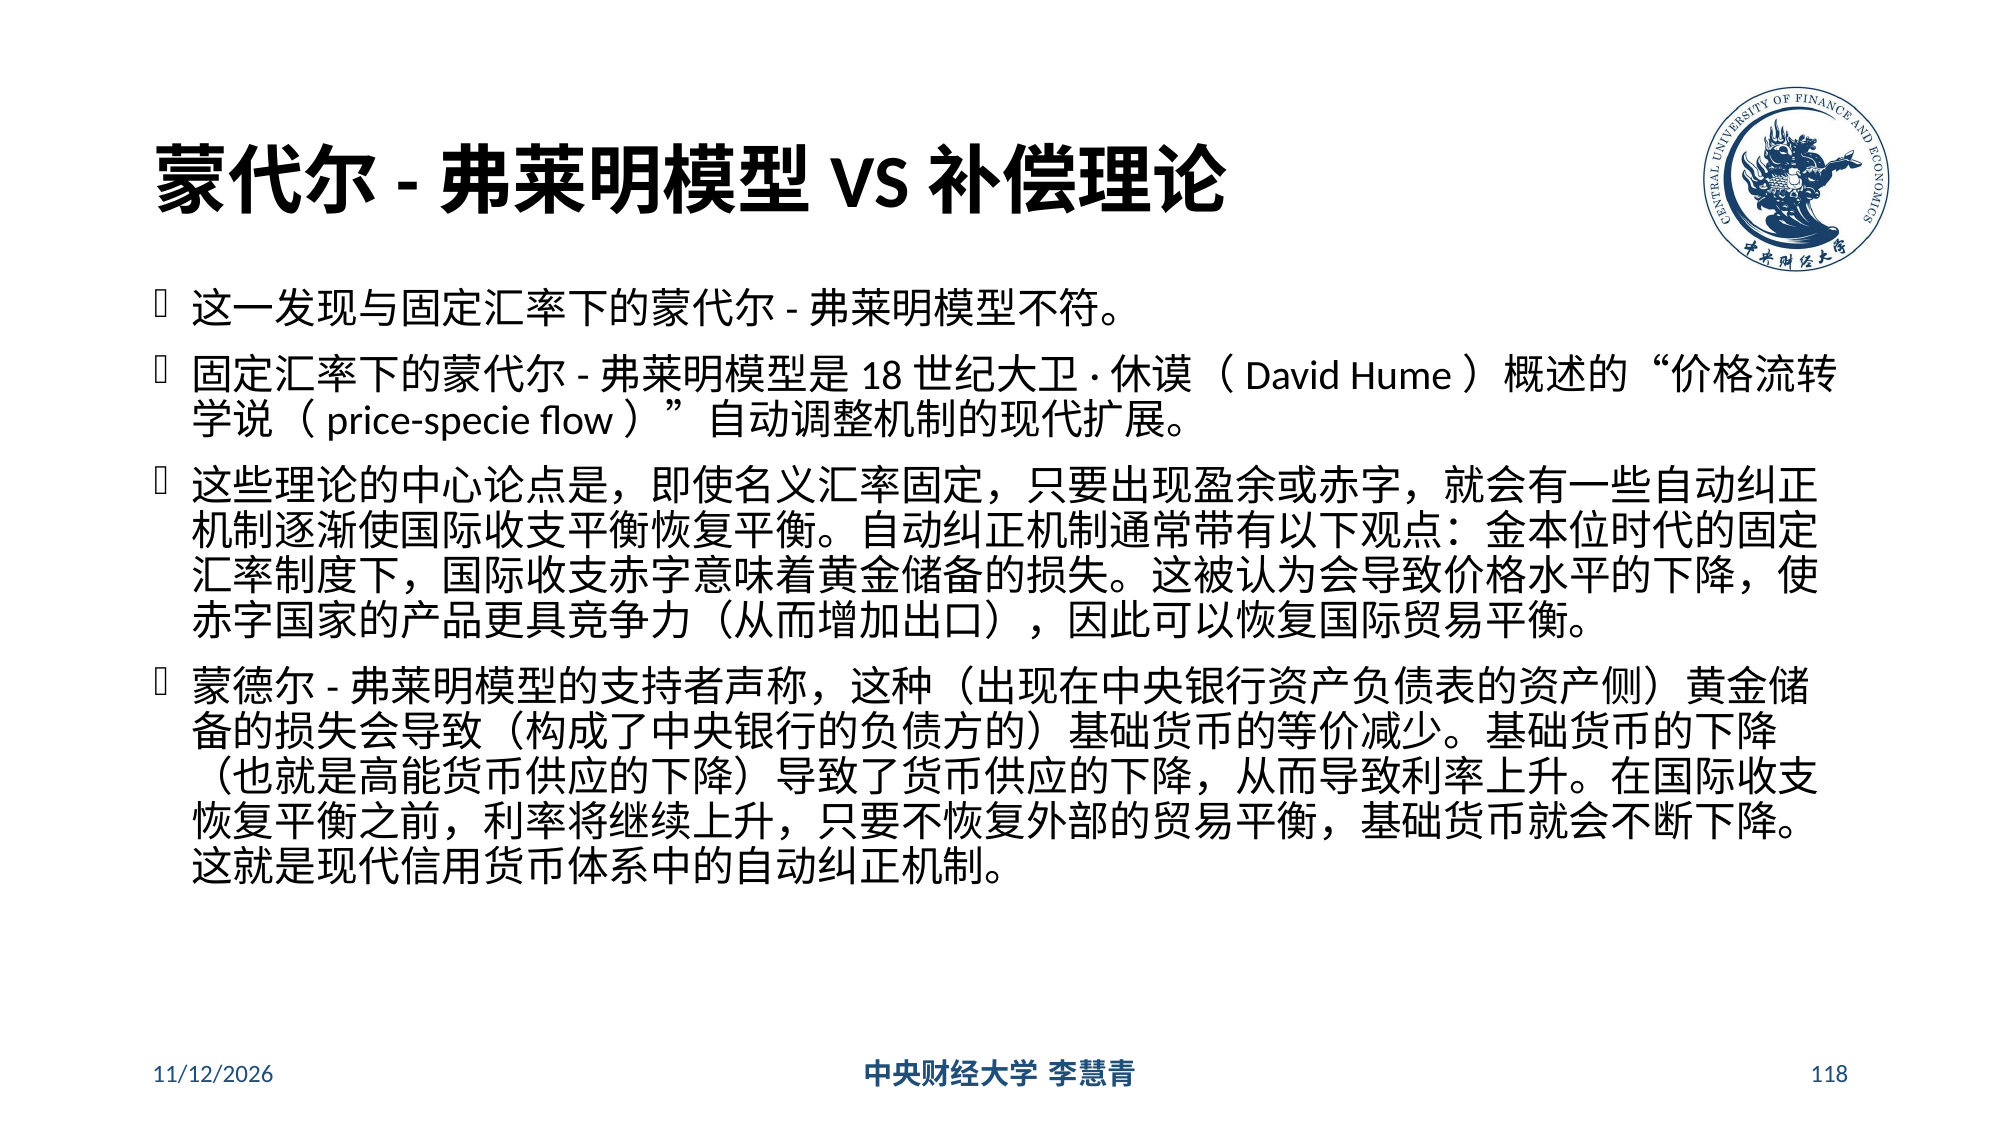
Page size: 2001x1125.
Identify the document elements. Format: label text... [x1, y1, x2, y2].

title 蒙代尔-弗莱明模型VS补偿理论 [138, 74, 1864, 280]
list 这一发现与固定汇率下的蒙代尔-弗莱明模型不符。 固定汇率下的蒙代尔-弗莱明模型是18世纪大卫·休谟（David Hume）概述的“价格流转学说（price-specie flow）”自动调整机制的现代扩展。 这些理论的中心论点是，即使名义汇率固定，只要出现盈余或赤字，就会有一些自动纠正机制逐渐使国际收支平衡恢复平衡。自动纠正机制通常带有以下观点：金本位时代的固定汇率制度下，国际收支赤字意味着黄金储备的损失。这被认为会导致价格水平的下降，使赤字国家的产品更具竞争力（从而增加出口），因此可以恢复国际贸易平衡。 蒙德尔-弗莱明模型的支持者声称，这种（出现在中央银行资产负债表的资产侧）黄金储备的损失会导致（构成了中央银行的负债方的）基础货币的等价减少。基础货币的下降（也就是高能货币供应的下降）导致了货币供应的下降，从而导致利率上升。在国际收支恢复平衡之前，利率将继续上升，只要不恢复外部的贸易平衡，基础货币就会不断下降。这就是现代信用货币体系中的自动纠正机制。 [138, 280, 1864, 1081]
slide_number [137, 1042, 588, 1103]
footer 中央财经大学 李慧青 [662, 1042, 1338, 1103]
picture [1615, 52, 1980, 307]
slide_number 118 [1413, 1042, 1864, 1103]
